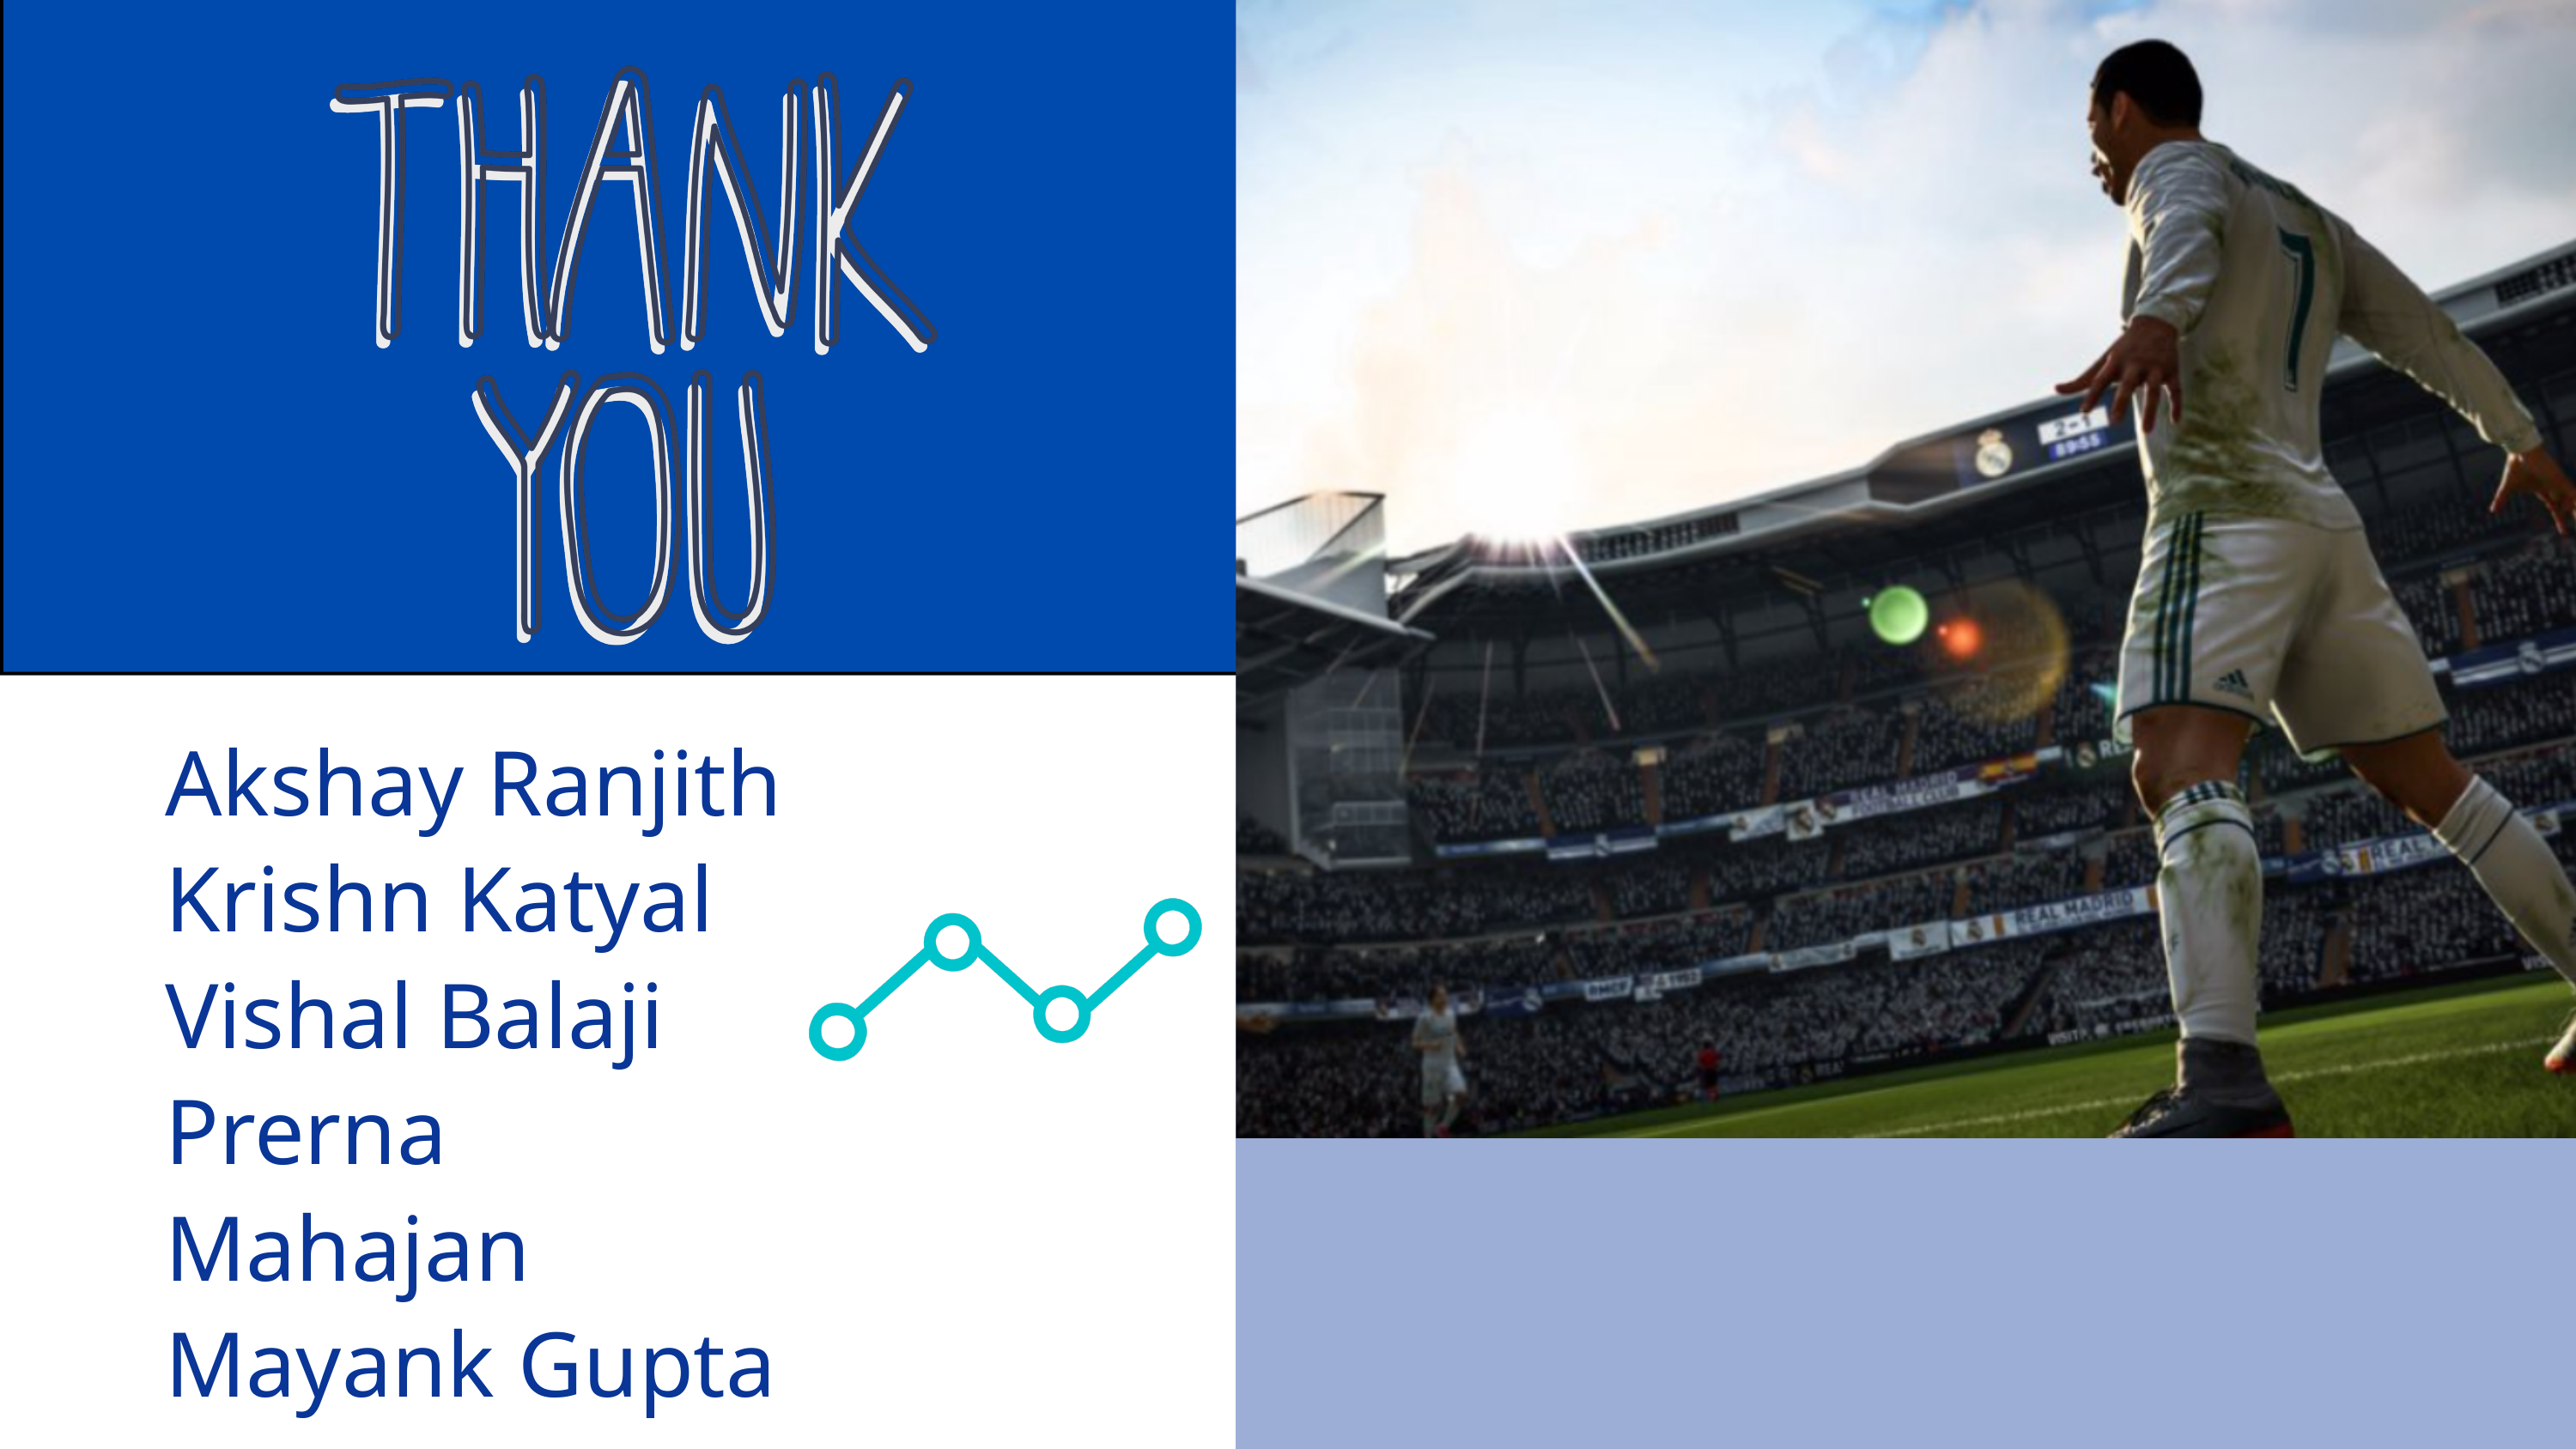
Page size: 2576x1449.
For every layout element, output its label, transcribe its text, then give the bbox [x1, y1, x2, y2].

text_box Akshay Ranjith Krishn Katyal Vishal Balaji Prerna Mahajan Mayank Gupta [165, 717, 808, 1416]
picture [330, 64, 938, 646]
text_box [0, 0, 1230, 676]
picture [1236, 0, 2576, 1449]
picture [807, 898, 1203, 1062]
